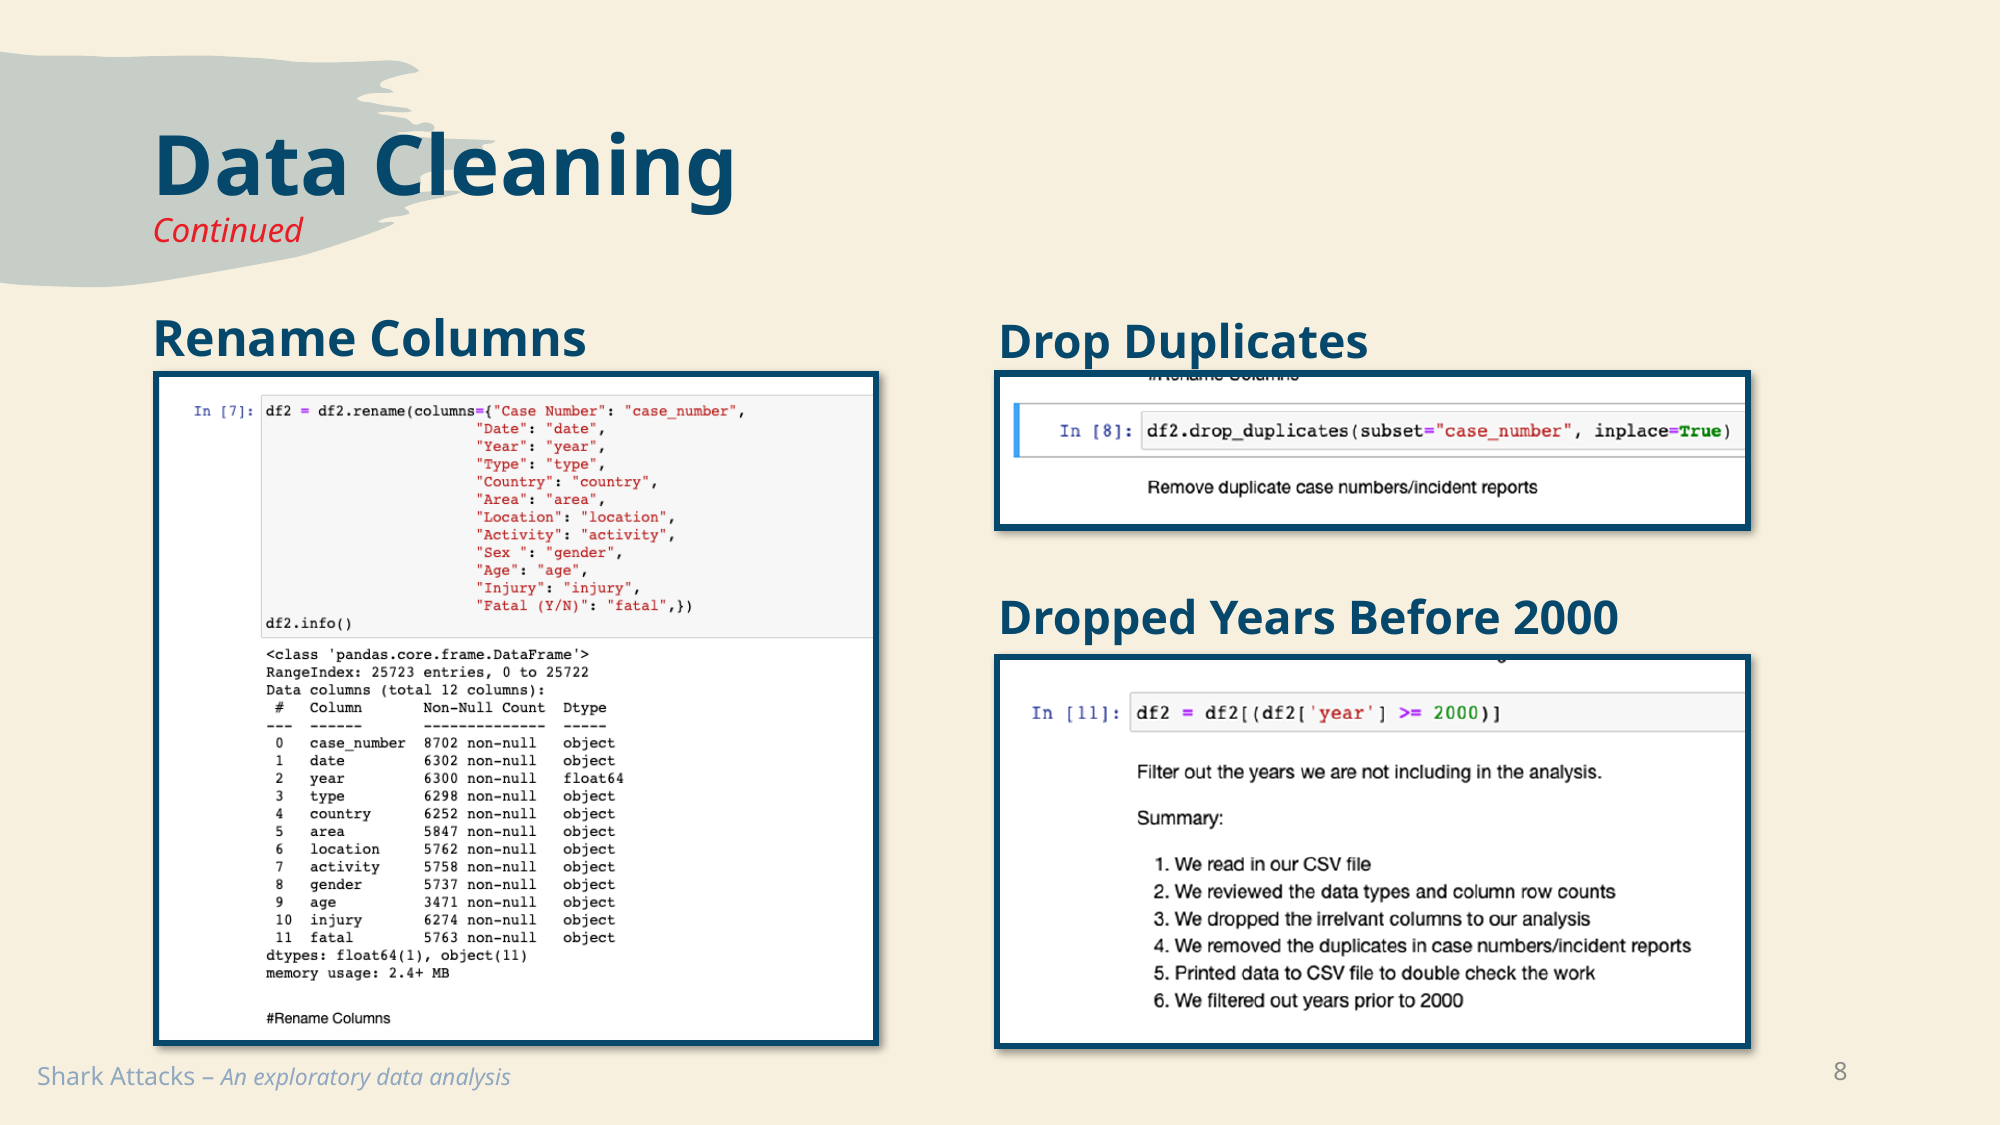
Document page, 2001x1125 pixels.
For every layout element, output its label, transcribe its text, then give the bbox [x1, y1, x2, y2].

list Rename Columns [137, 285, 948, 375]
slide_number 8 [1412, 1042, 1863, 1103]
title Data Cleaning [137, 59, 1863, 278]
footer Shark Attacks – An exploratory data analysis [22, 1045, 697, 1106]
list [159, 376, 874, 1040]
picture [1001, 661, 1744, 1042]
list Drop Duplicates [983, 303, 1794, 376]
text_box Dropped Years Before 2000 [983, 580, 1793, 652]
text_box Continued [137, 201, 539, 257]
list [999, 376, 1745, 525]
